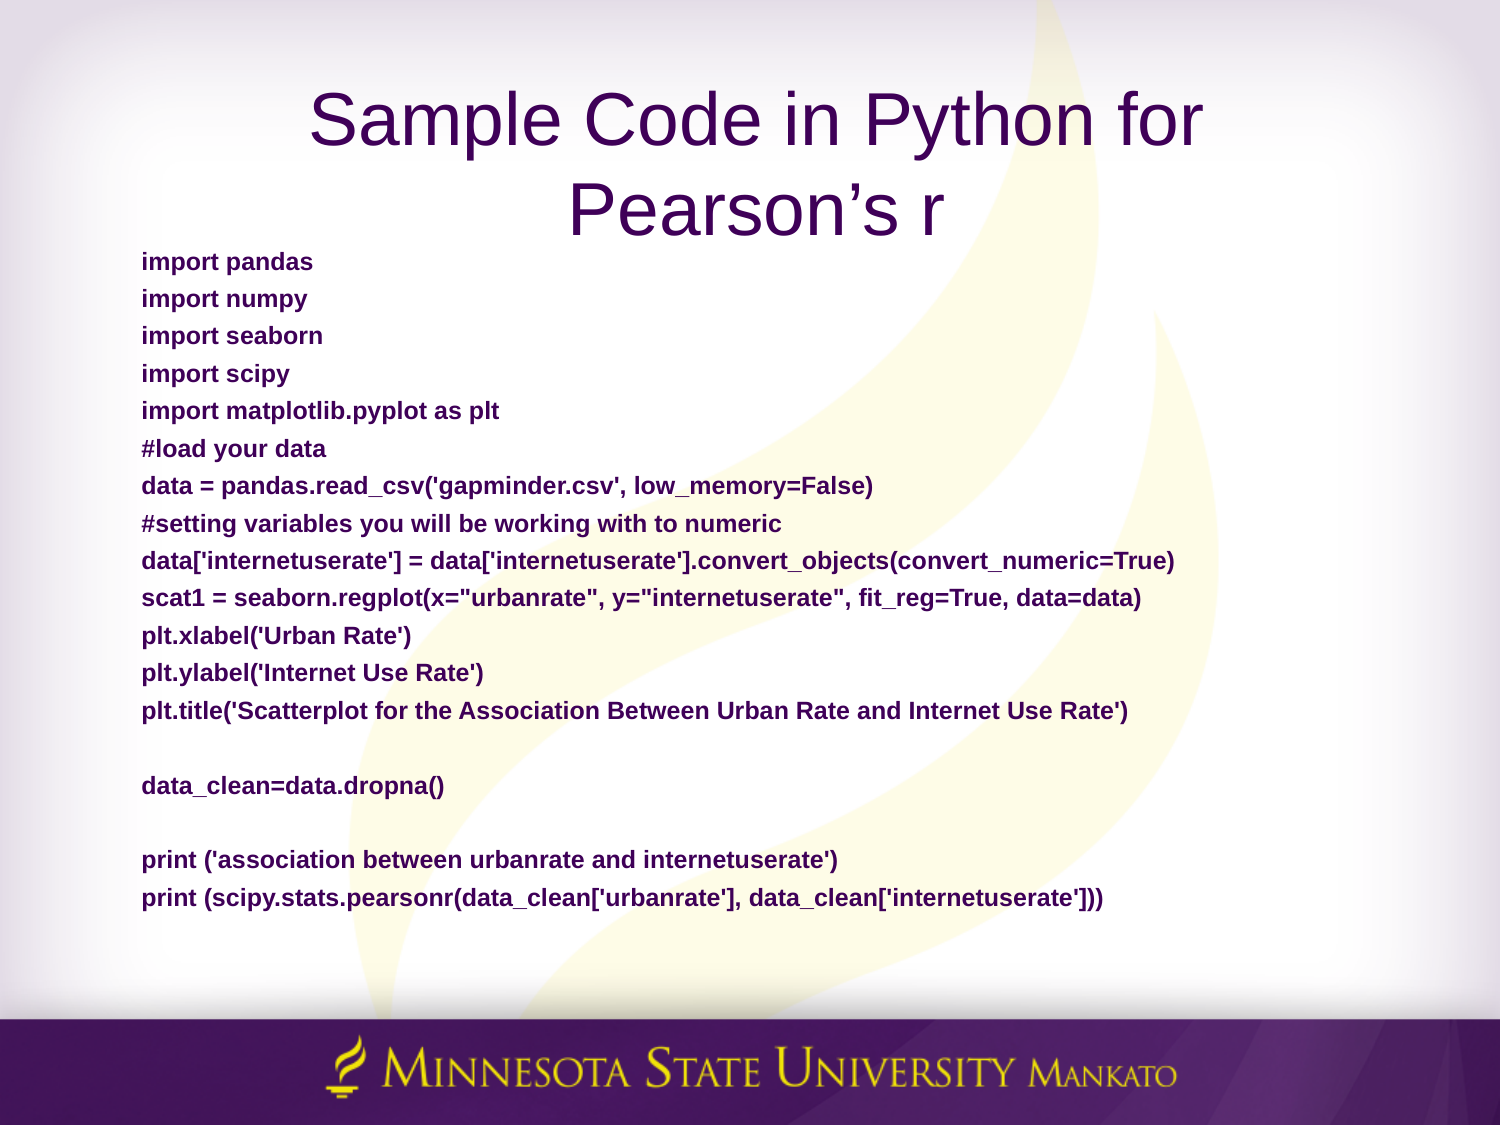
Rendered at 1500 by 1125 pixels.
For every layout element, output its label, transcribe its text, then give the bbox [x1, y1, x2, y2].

picture [0, 0, 1500, 1125]
title Sample Code in Python for Pearson’s r [126, 62, 1388, 237]
list import pandas import numpy import seaborn import scipy import matplotlib.pyplot as plt #load your data data = pandas.read_csv('gapminder.csv', low_memory=False) #setting variables you will be working with to numeric data['internetuserate'] = data['internetuserate'].convert_objects(convert_numeric=True) scat1 = seaborn.regplot(x="urbanrate", y="internetuserate", fit_reg=True, data=data) plt.xlabel('Urban Rate') plt.ylabel('Internet Use Rate') plt.title('Scatterplot for the Association Between Urban Rate and Internet Use Rate') data_clean=data.dropna() print ('association between urbanrate and internetuserate') print (scipy.stats.pearsonr(data_clean['urbanrate'], data_clean['internetuserate'])) [126, 237, 1388, 925]
